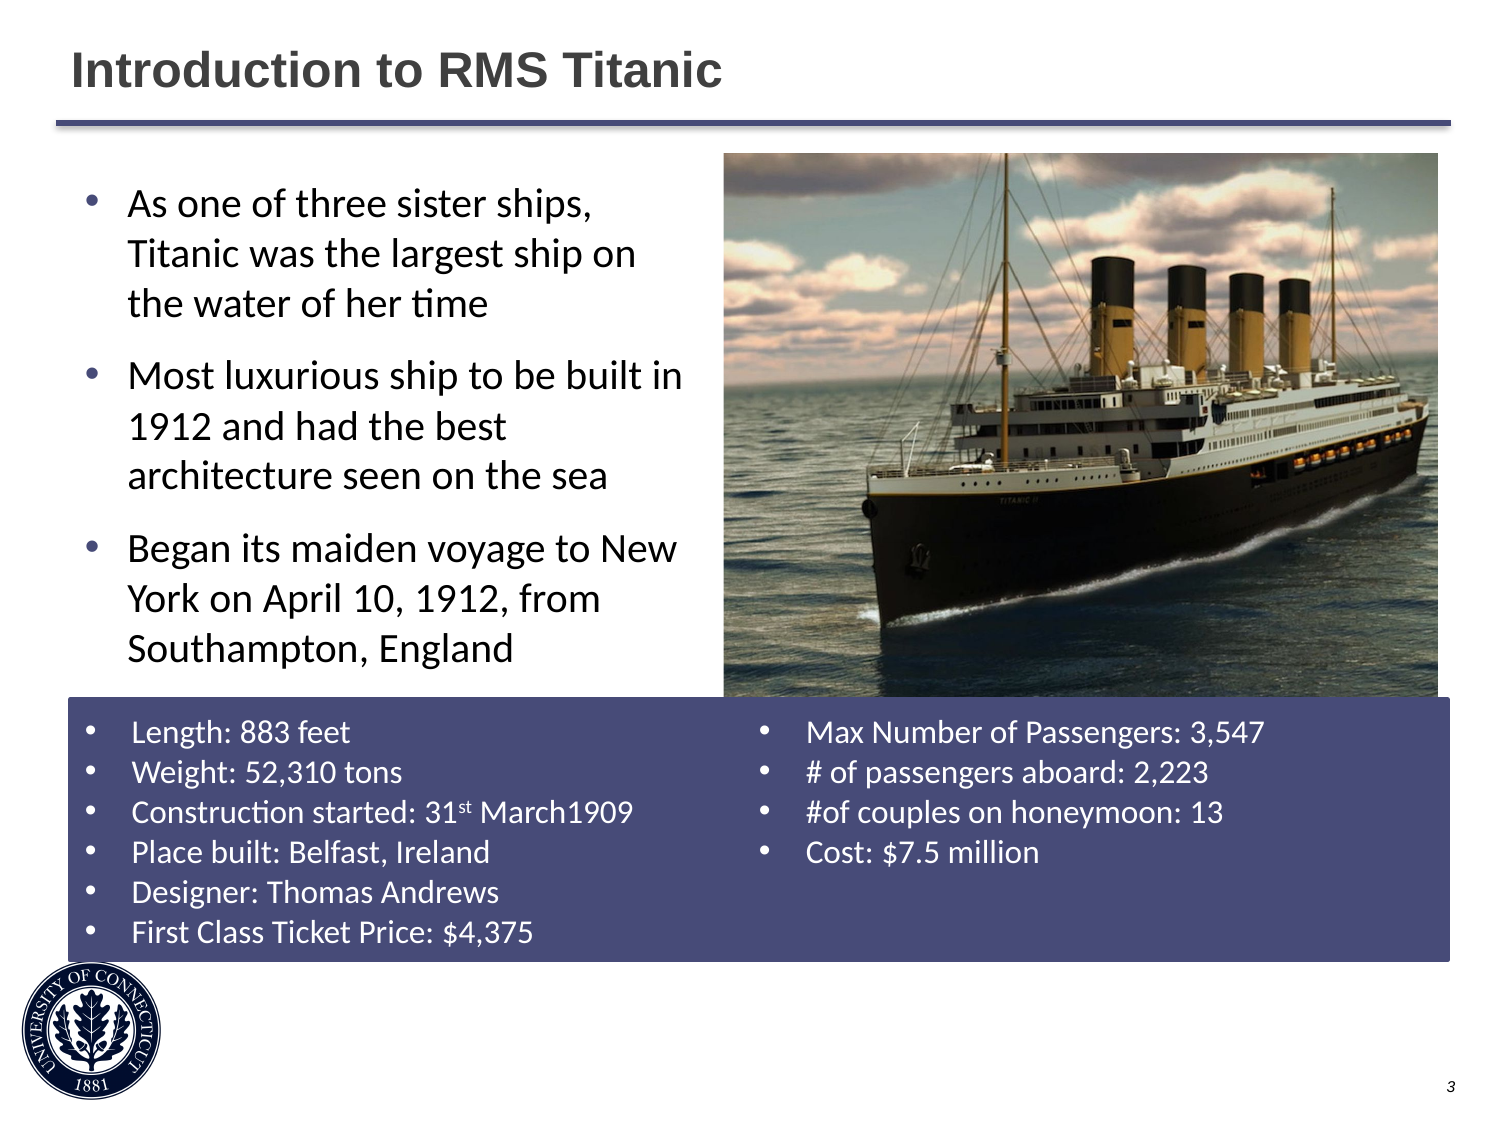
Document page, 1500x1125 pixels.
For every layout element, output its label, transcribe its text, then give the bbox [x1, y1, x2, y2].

text_box Length: 883 feet Weight: 52,310 tons Construction started: 31st March1909 Place built: Belfast, Ireland Designer: Thomas Andrews First Class Ticket Price: $4,375 Max Number of Passengers: 3,547 # of passengers aboard: 2,223 #of couples on honeymoon: 13 Cost: $7.5 million [68, 697, 1450, 962]
list As one of three sister ships, Titanic was the largest ship on the water of her time Most luxurious ship to be built in 1912 and had the best architecture seen on the sea Began its maiden voyage to New York on April 10, 1912, from Southampton, England [68, 166, 716, 697]
list Introduction to RMS Titanic [55, 20, 1451, 114]
picture [21, 960, 161, 1100]
picture [723, 153, 1439, 699]
